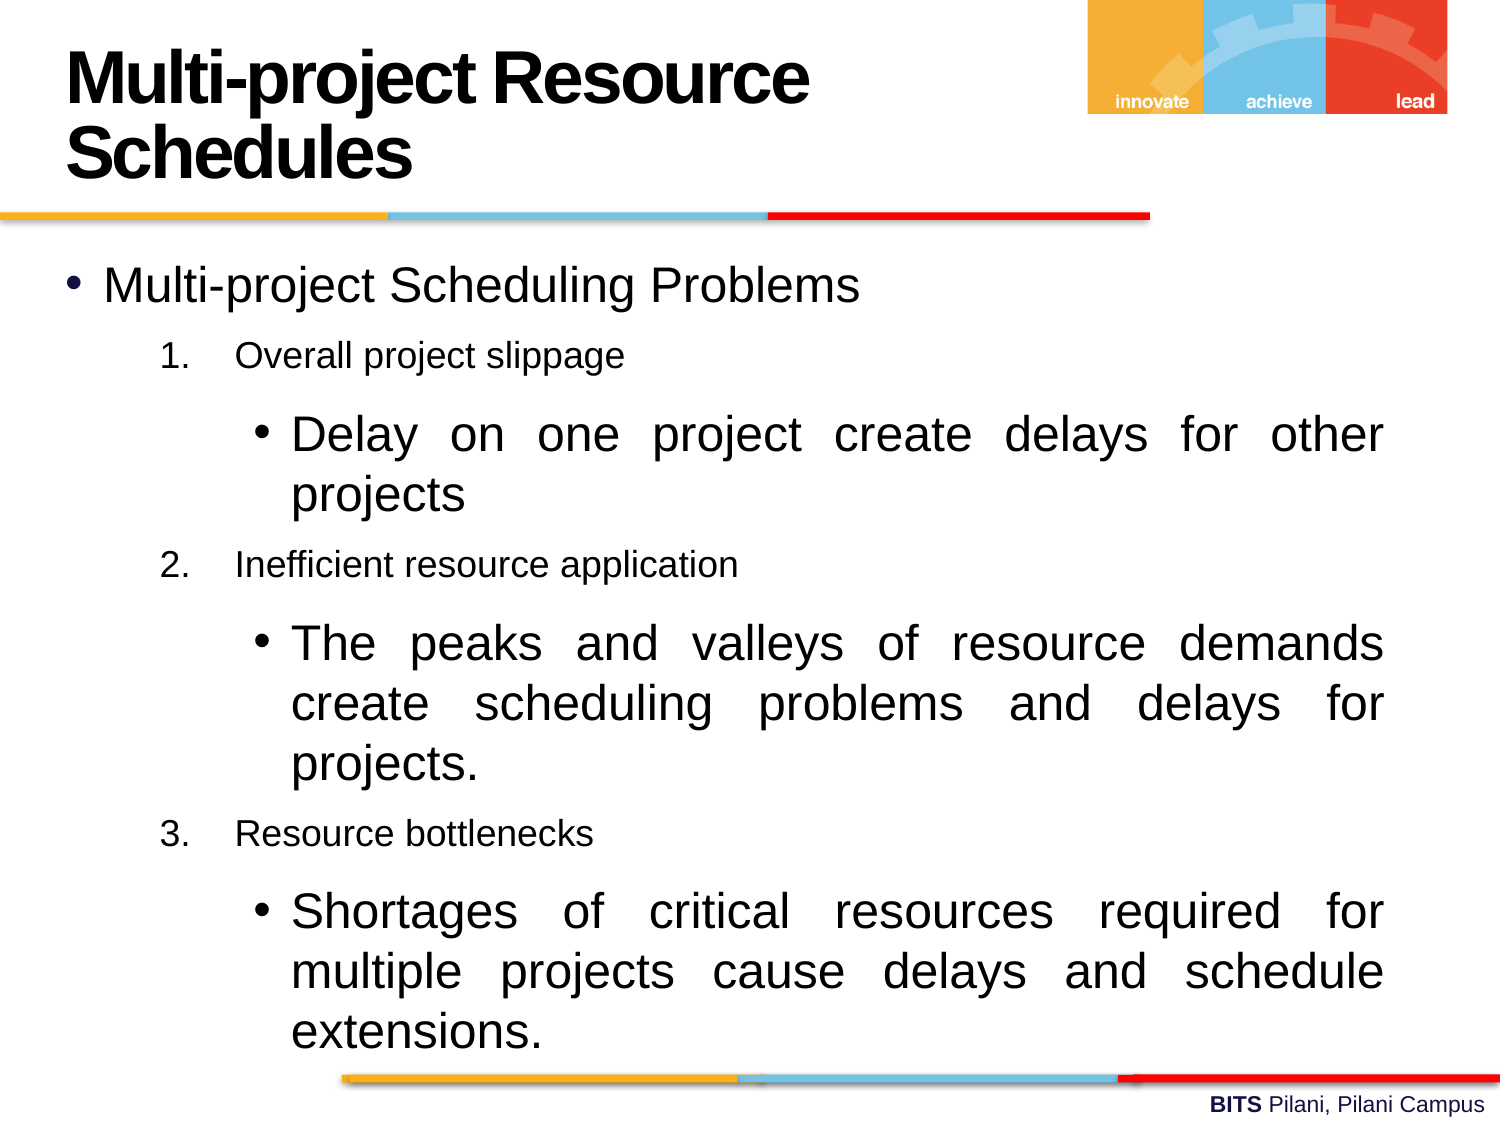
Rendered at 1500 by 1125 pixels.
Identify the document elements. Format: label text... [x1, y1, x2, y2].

picture [1087, 0, 1448, 114]
list Multi-project Resource Schedules [50, 24, 1088, 213]
list Multi-project Scheduling Problems Overall project slippage Delay on one project create delays for other projects Inefficient resource application The peaks and valleys of resource demands create scheduling problems and delays for projects. Resource bottlenecks Shortages of critical resources required for multiple projects cause delays and schedule extensions. [50, 245, 1400, 988]
